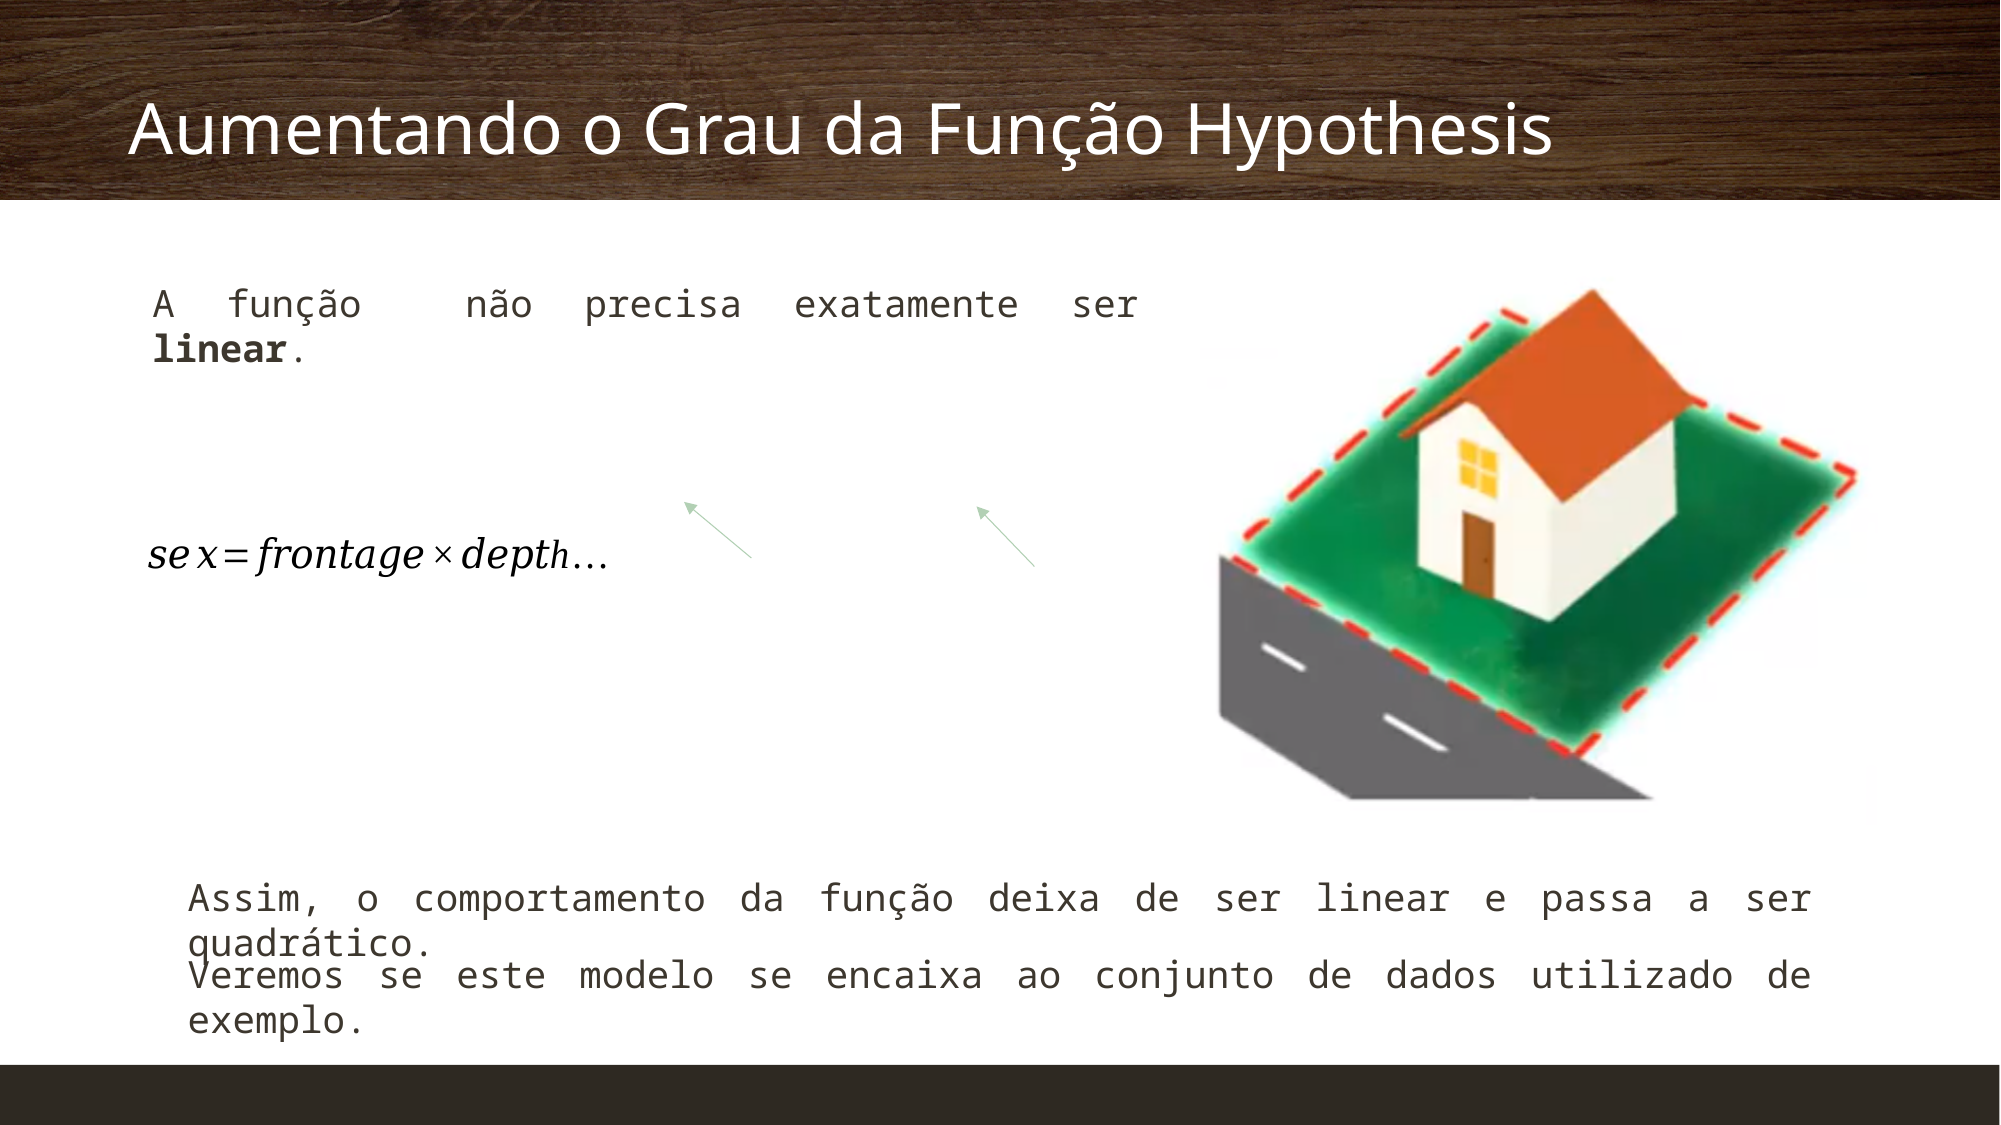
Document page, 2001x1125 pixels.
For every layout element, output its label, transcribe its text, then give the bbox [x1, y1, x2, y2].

picture [0, 0, 2000, 200]
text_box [976, 506, 1035, 567]
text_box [684, 501, 752, 558]
picture [1200, 231, 1878, 825]
text_box Assim, o comportamento da função deixa de ser linear e passa a ser quadrático. [172, 866, 1827, 943]
text_box Veremos se este modelo se encaixa ao conjunto de dados utilizado de exemplo. [172, 943, 1827, 1049]
